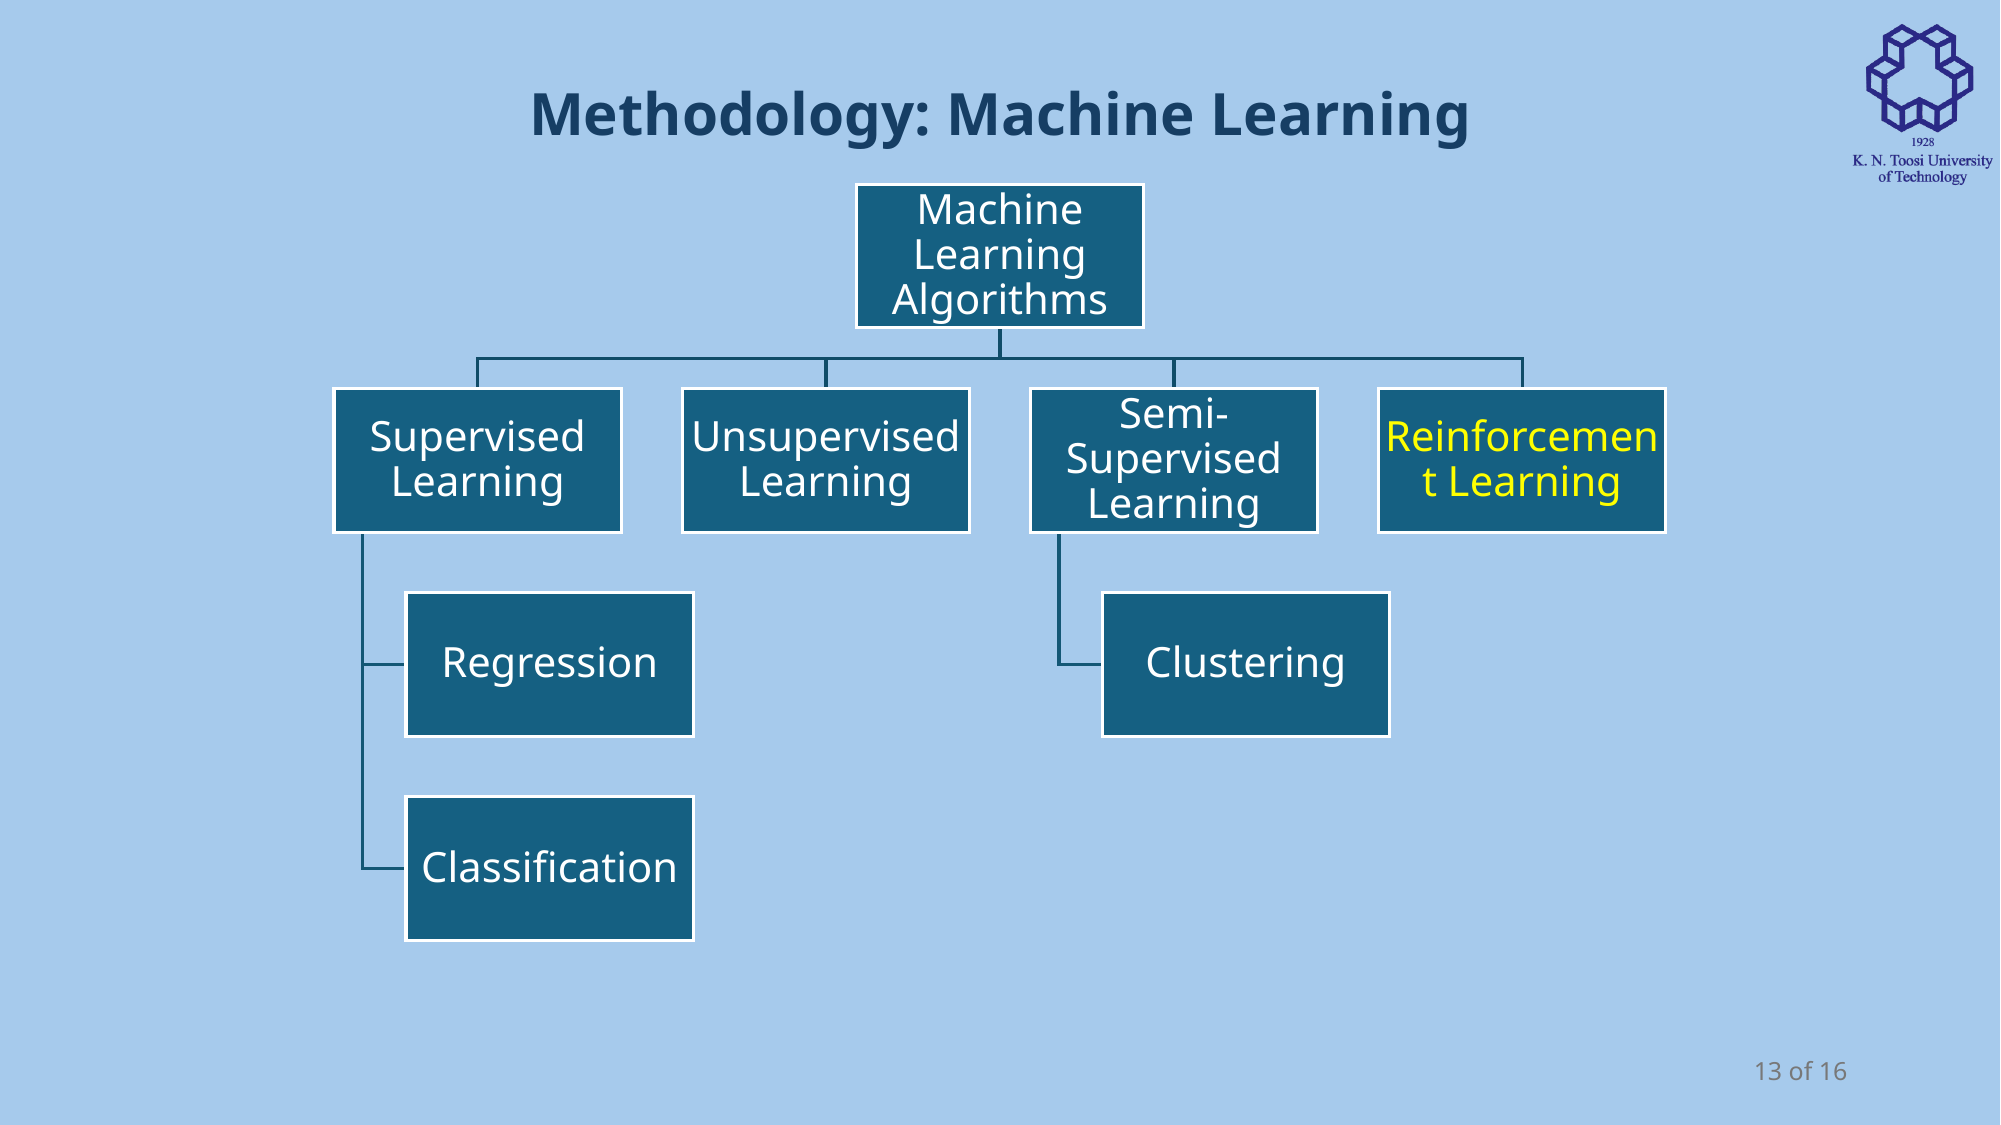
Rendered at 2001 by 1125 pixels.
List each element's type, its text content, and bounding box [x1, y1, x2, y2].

picture [1846, 21, 2000, 199]
slide_number 13 of 16 [1412, 1042, 1863, 1103]
text_box Methodology: Machine Learning [514, 0, 1486, 117]
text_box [332, 117, 1668, 1008]
